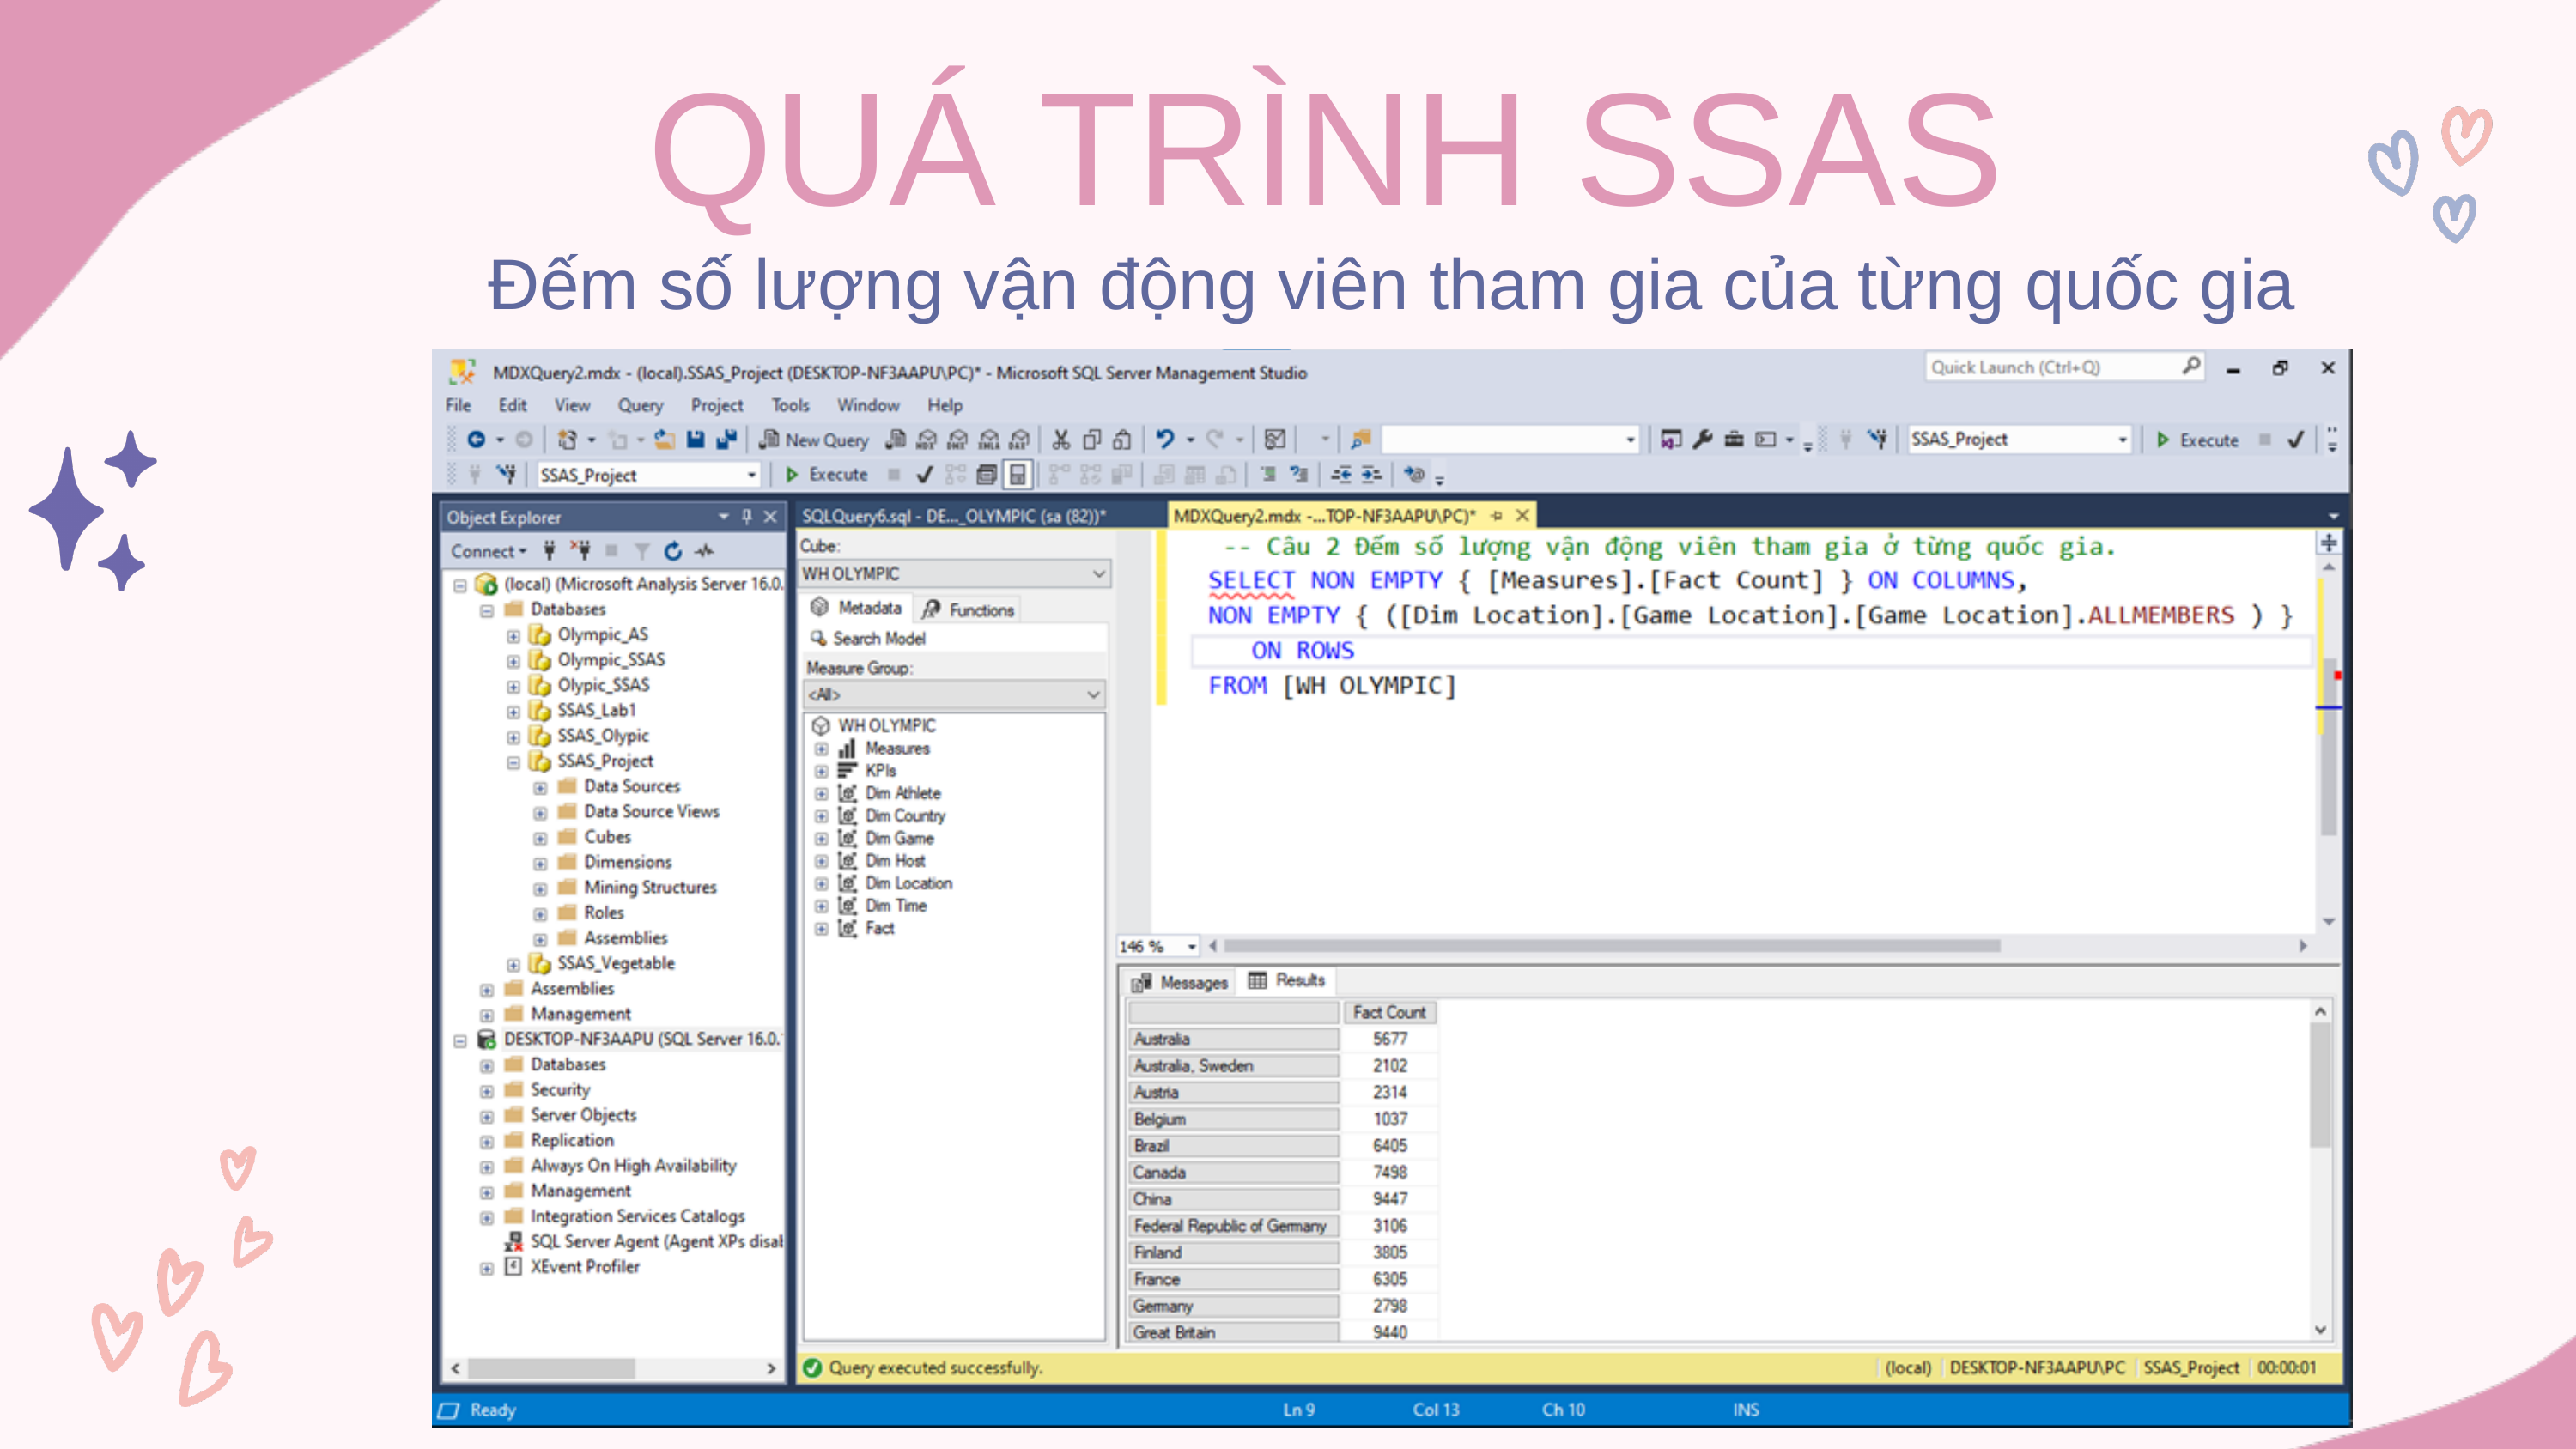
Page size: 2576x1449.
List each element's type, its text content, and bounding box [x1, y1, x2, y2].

text_box Đếm số lượng vận động viên tham gia của từng quốc gia [616, 195, 2369, 324]
picture [0, 0, 2576, 1449]
text_box QUÁ TRÌNH SSAS [609, 5, 2432, 195]
picture [2368, 105, 2494, 244]
picture [91, 1145, 275, 1410]
